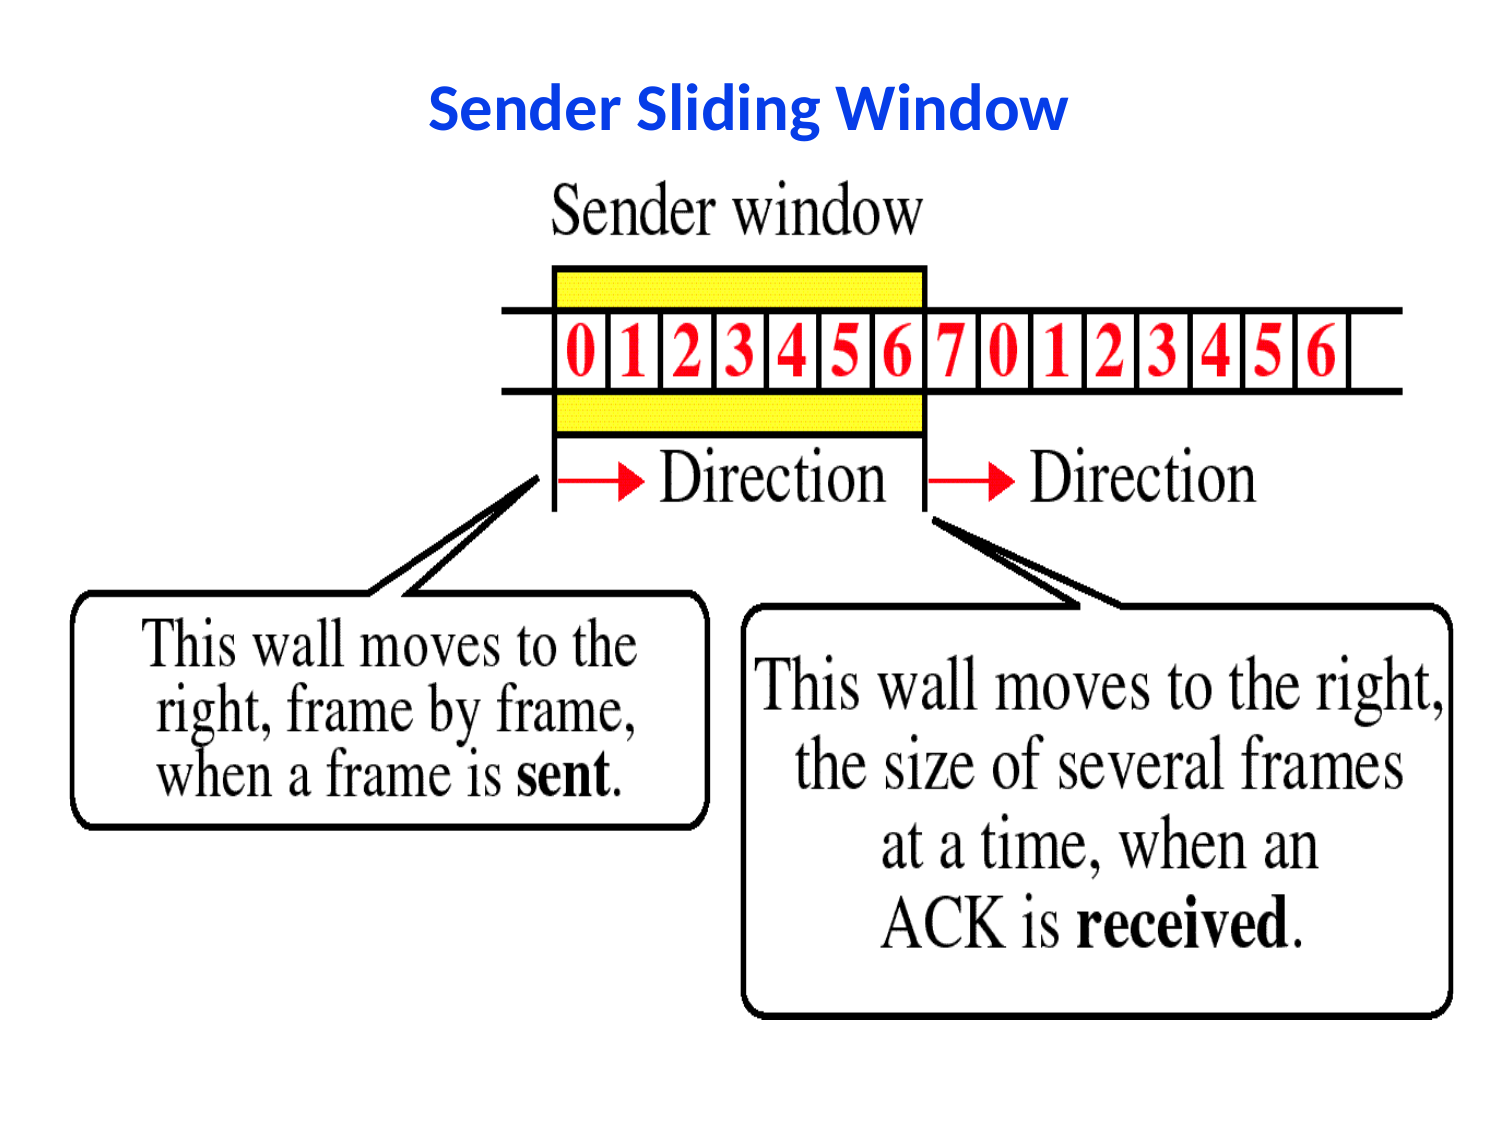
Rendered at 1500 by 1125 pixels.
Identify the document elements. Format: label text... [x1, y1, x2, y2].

picture [69, 163, 1454, 1020]
text_box Sender Sliding Window [413, 56, 1086, 152]
